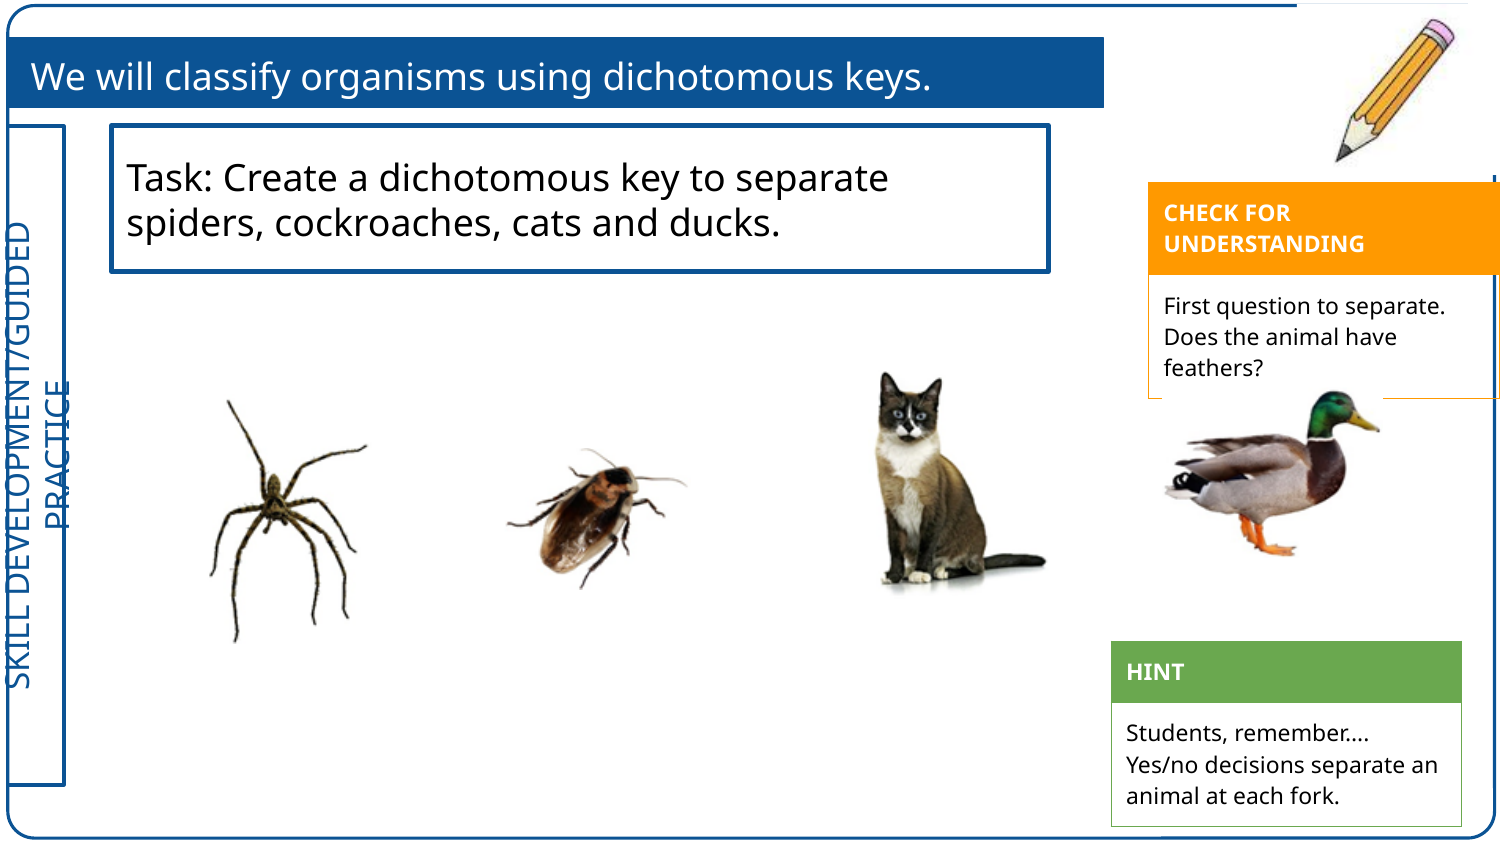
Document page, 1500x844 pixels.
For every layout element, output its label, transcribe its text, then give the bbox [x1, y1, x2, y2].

picture [868, 370, 1049, 600]
table_header HINT [1112, 642, 1461, 702]
subtitle We will classify organisms using dichotomous keys. [15, 43, 1097, 101]
picture [502, 448, 691, 590]
picture [1161, 387, 1383, 559]
text_box Task: Create a dichotomous key to separate spiders, cockroaches, cats and ducks. [111, 125, 1049, 272]
picture [1296, 4, 1500, 175]
picture [205, 394, 378, 644]
table_header CHECK FOR UNDERSTANDING [1149, 183, 1499, 274]
table_cell Students, remember…. Yes/no decisions separate an animal at each fork. [1112, 703, 1461, 826]
table_cell First question to separate. Does the animal have feathers? [1149, 275, 1499, 398]
